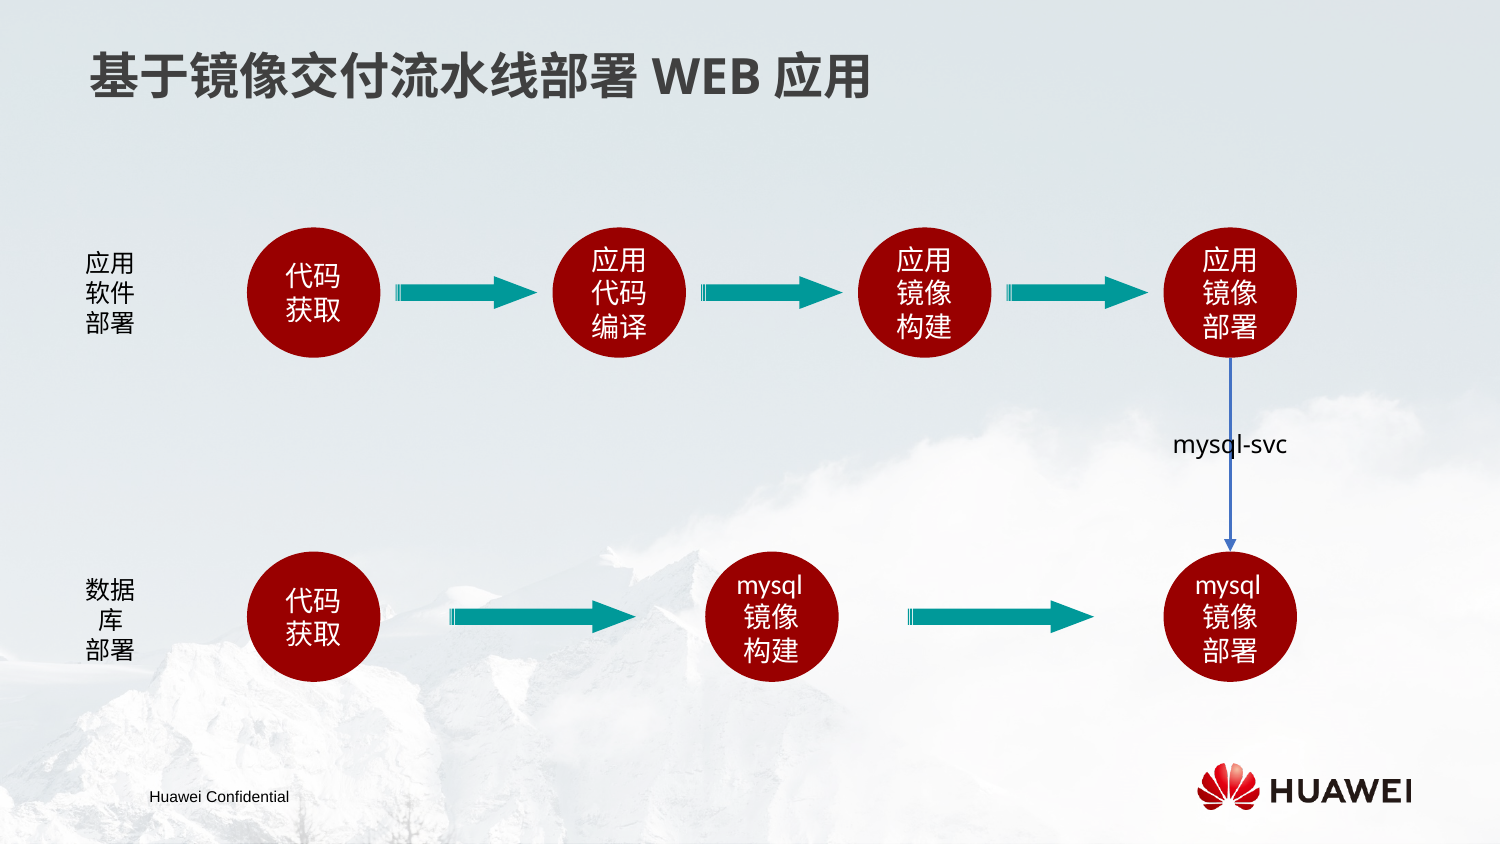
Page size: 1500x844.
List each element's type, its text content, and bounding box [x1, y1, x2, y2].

text_box mysql-svc [1231, 421, 1303, 466]
text_box 应用镜像部署 [1162, 226, 1299, 359]
text_box 应用代码编译 [551, 226, 687, 359]
text_box 应用镜像构建 [856, 226, 993, 359]
text_box [449, 598, 639, 635]
text_box 应用软件部署 [60, 240, 162, 345]
text_box 代码获取 [245, 226, 382, 359]
picture [1197, 763, 1411, 810]
text_box mysql镜像构建 [704, 550, 840, 683]
text_box [395, 274, 541, 311]
text_box 代码获取 [245, 550, 382, 683]
text_box mysql-svc [1157, 421, 1230, 466]
text_box [1006, 274, 1152, 311]
text_box [907, 598, 1098, 635]
text_box mysql镜像部署 [1162, 550, 1299, 683]
text_box [700, 274, 846, 311]
text_box 基于镜像交付流水线部署WEB应用 [74, 23, 1377, 126]
text_box 数据库 部署 [60, 567, 162, 673]
